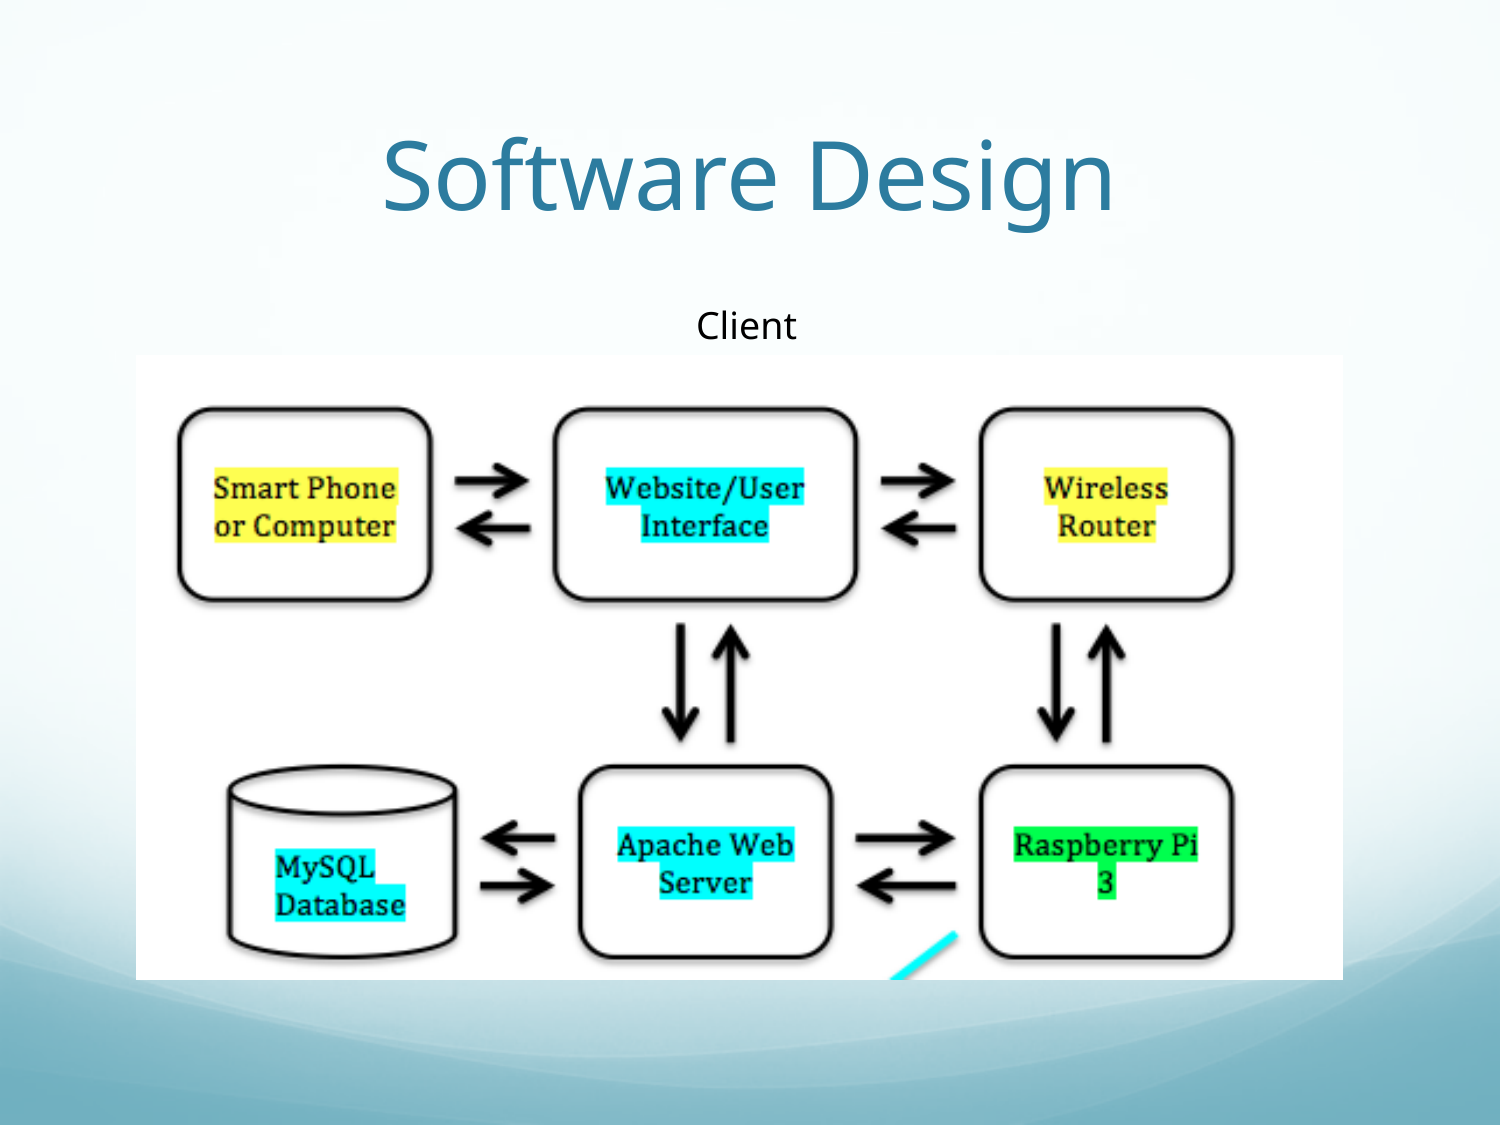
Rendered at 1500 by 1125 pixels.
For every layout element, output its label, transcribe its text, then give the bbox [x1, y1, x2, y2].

picture [136, 354, 1344, 981]
title Software Design [90, 17, 1410, 237]
text_box Client [681, 294, 813, 351]
